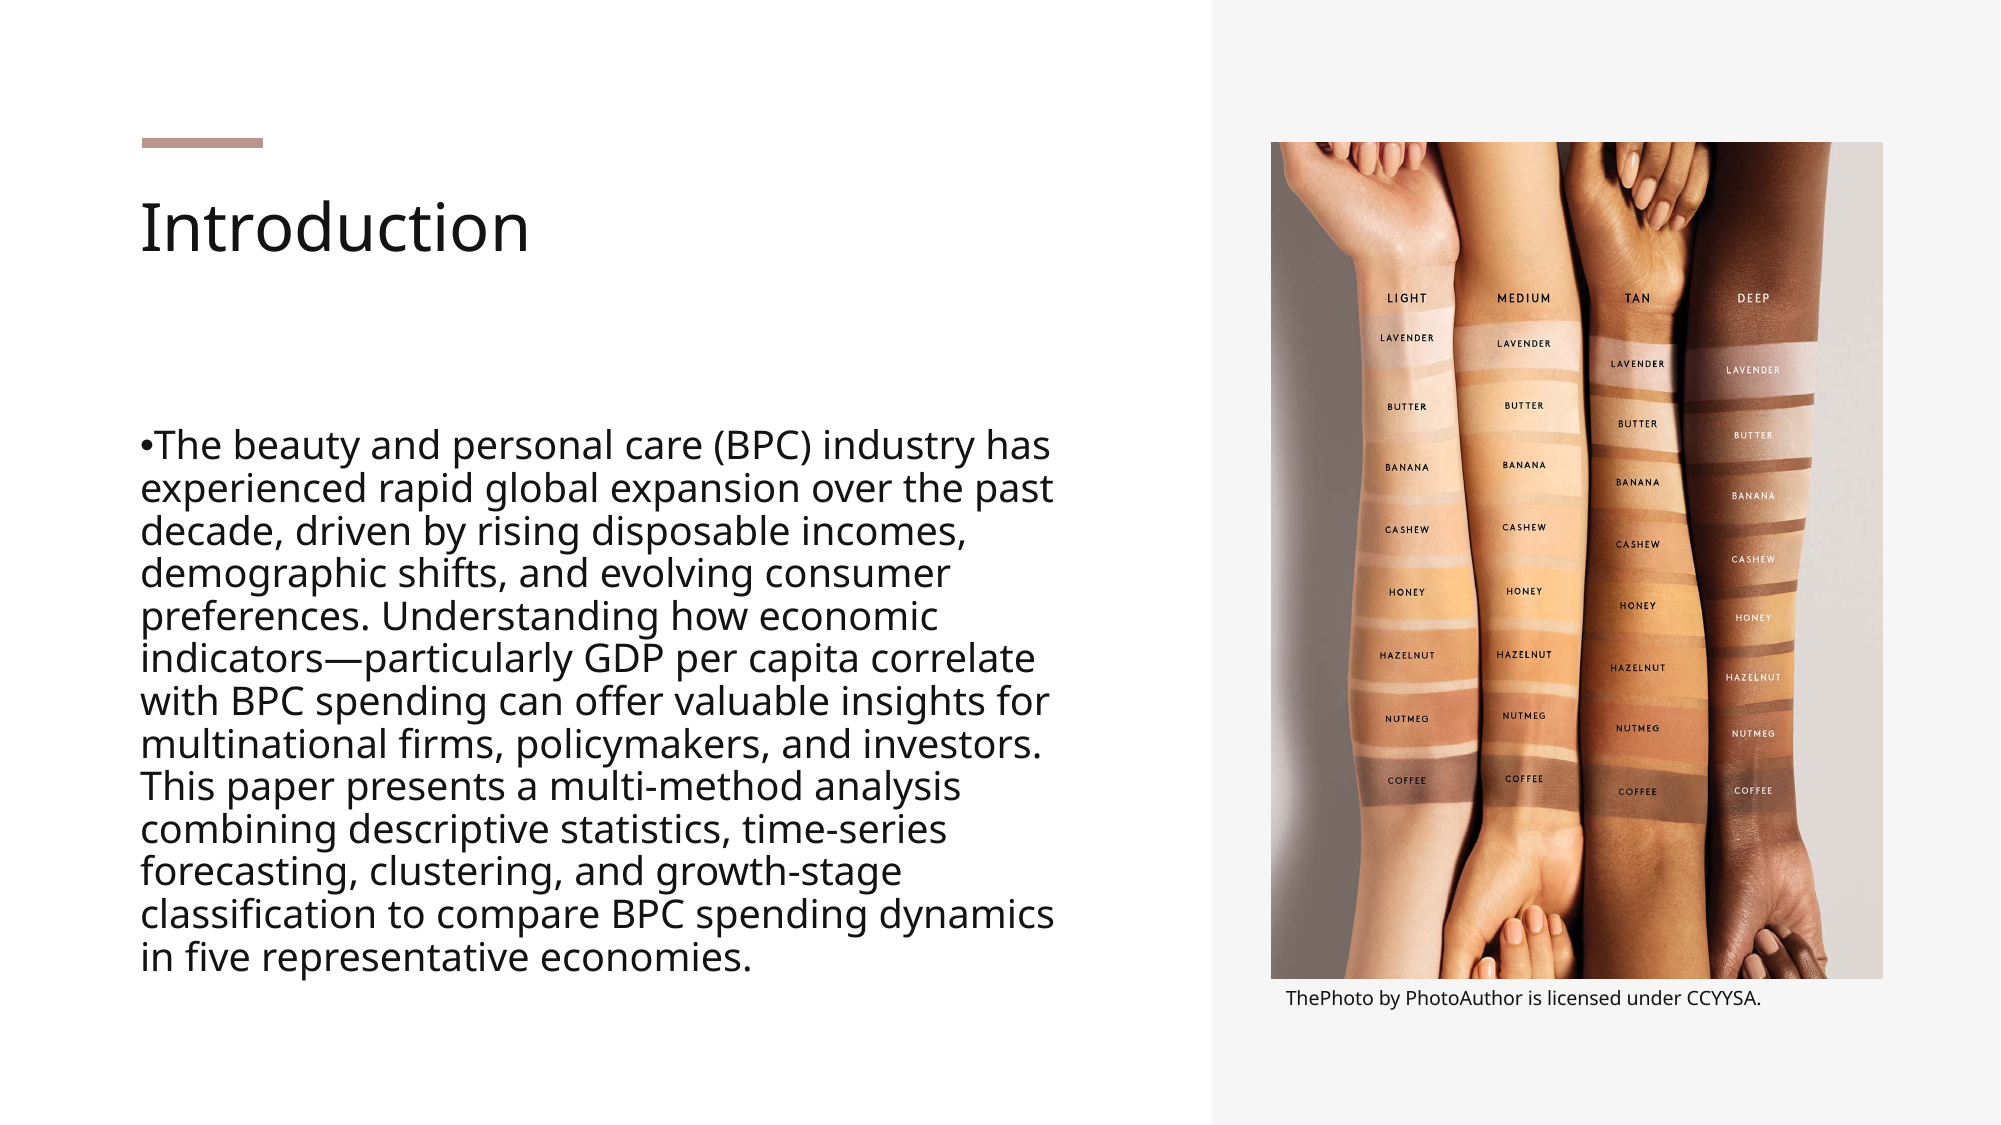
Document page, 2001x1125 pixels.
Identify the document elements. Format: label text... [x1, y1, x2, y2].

list The beauty and personal care (BPC) industry has experienced rapid global expansion over the past decade, driven by rising disposable incomes, demographic shifts, and evolving consumer preferences. Understanding how economic indicators—particularly GDP per capita correlate with BPC spending can offer valuable insights for multinational firms, policymakers, and investors. This paper presents a multi‐method analysis combining descriptive statistics, time‐series forecasting, clustering, and growth‐stage classification to compare BPC spending dynamics in five representative economies. [125, 418, 1075, 1010]
title Introduction [125, 186, 1075, 417]
picture [1270, 142, 1883, 979]
text_box [1211, 0, 2000, 1125]
text_box ThePhoto by PhotoAuthor is licensed under CCYYSA. [1271, 979, 1883, 1031]
